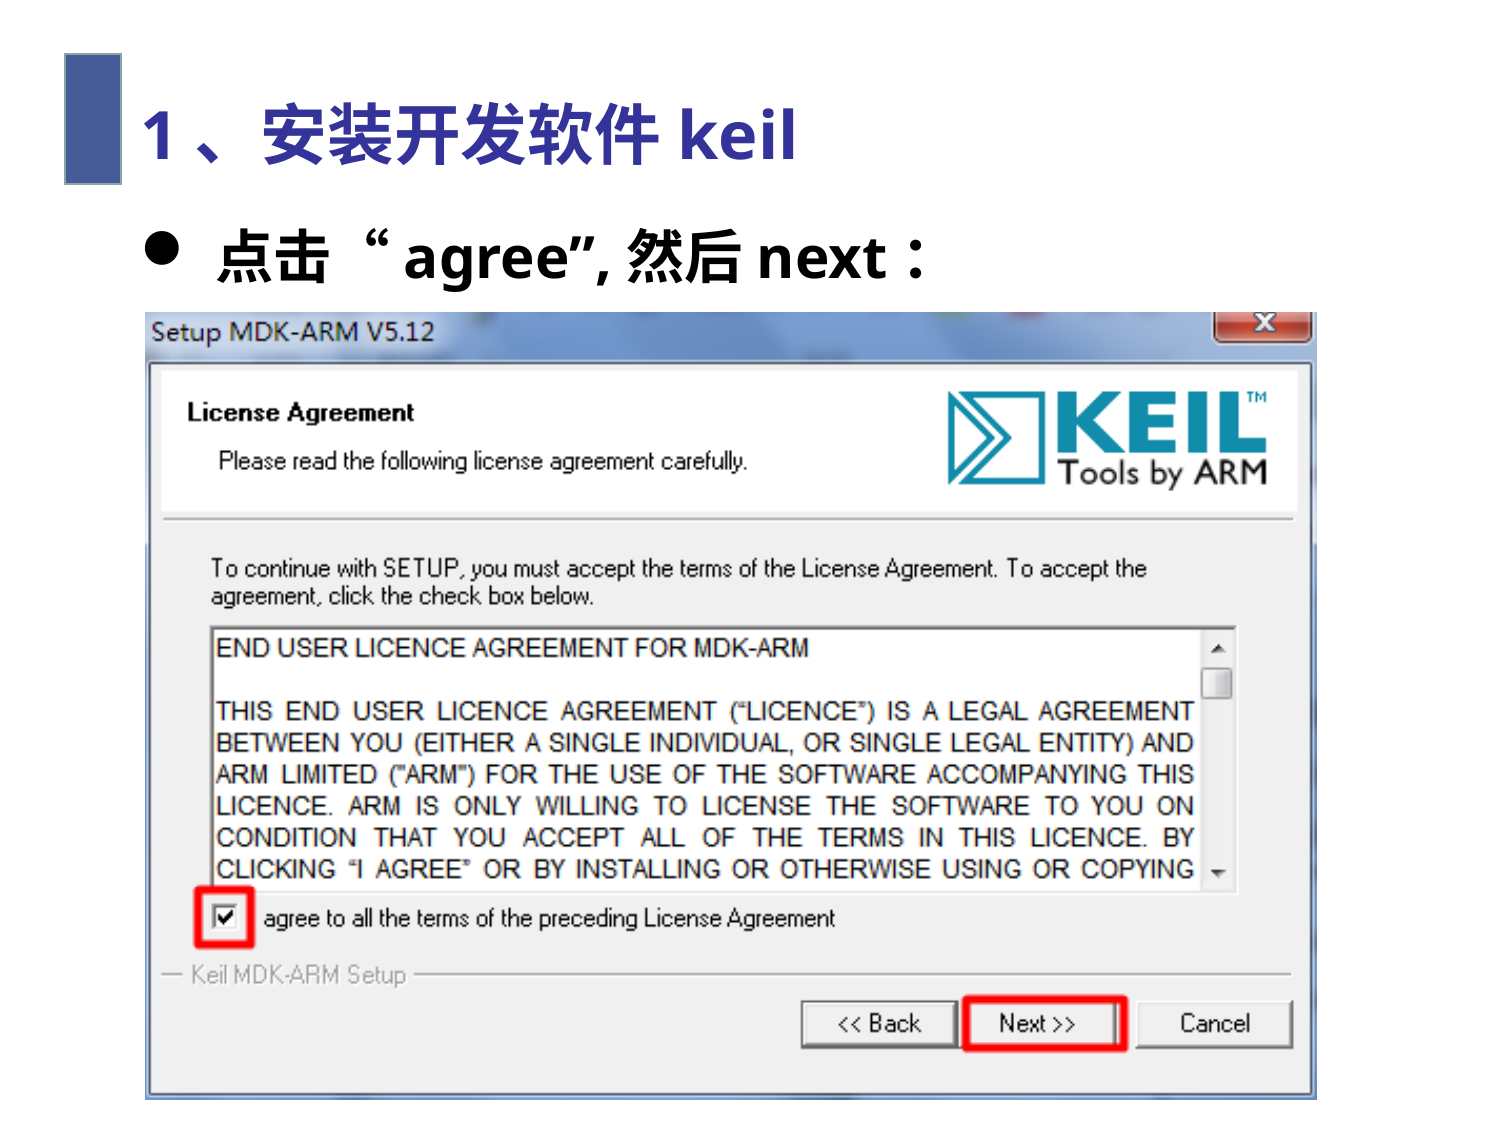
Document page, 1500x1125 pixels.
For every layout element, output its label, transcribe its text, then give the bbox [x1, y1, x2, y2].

text_box 1、安装开发软件keil [125, 69, 1414, 181]
text_box [64, 53, 122, 185]
picture [145, 312, 1317, 1100]
text_box 点击“agree”,然后next： [125, 213, 1031, 298]
